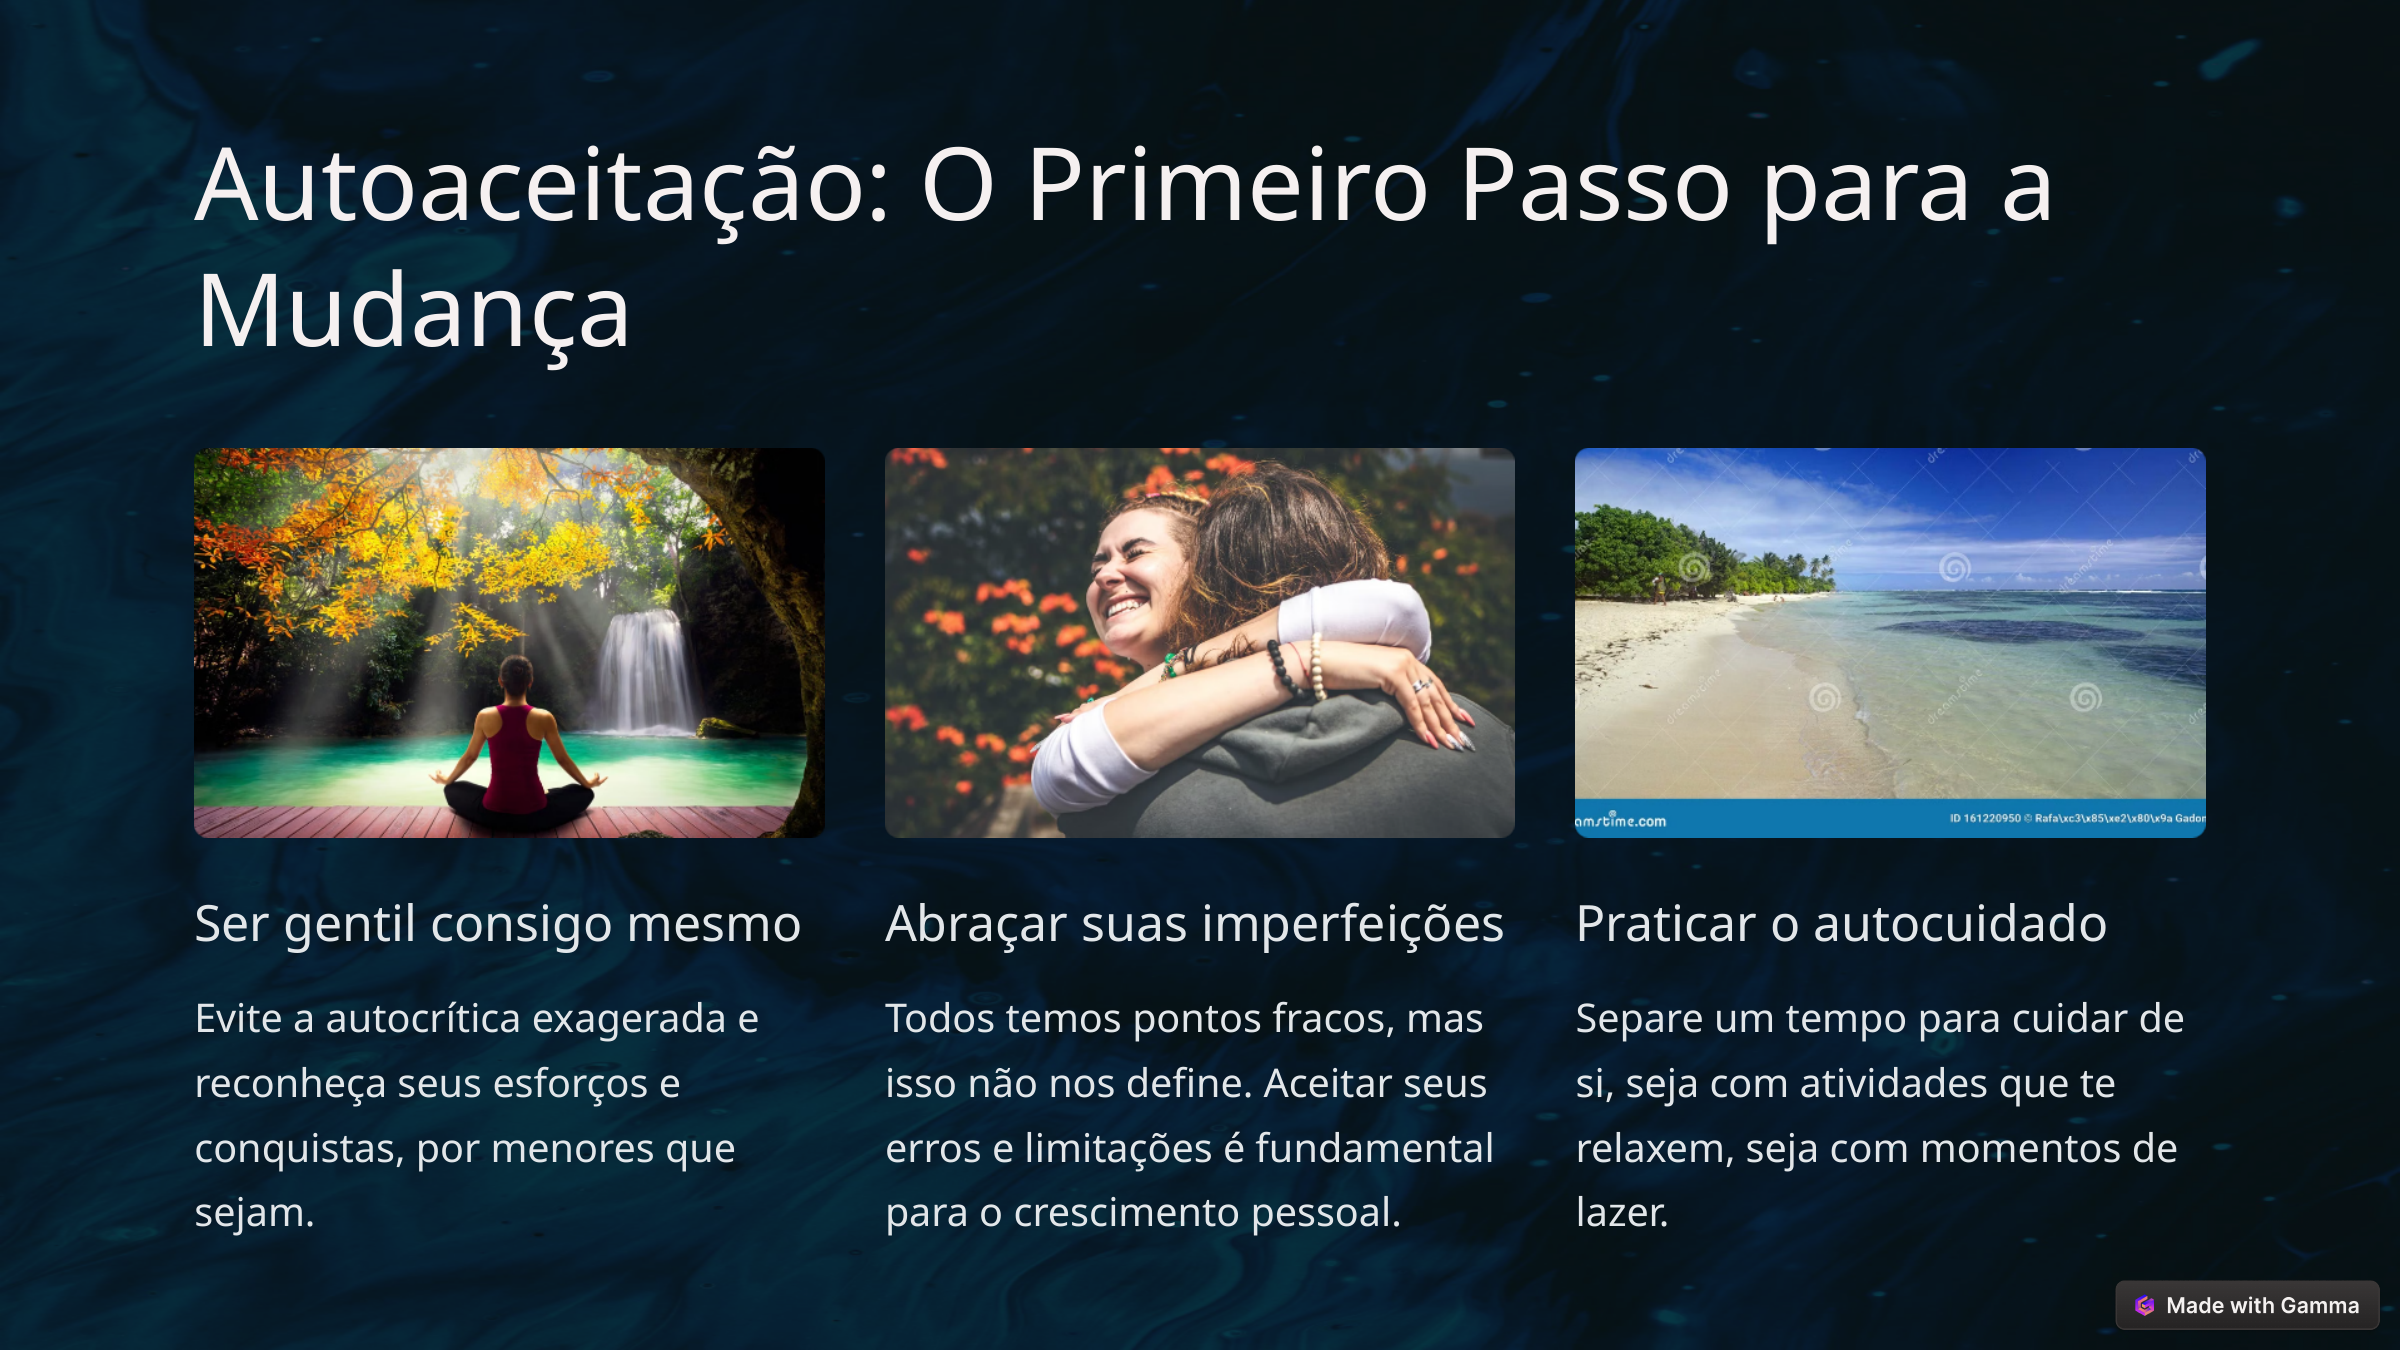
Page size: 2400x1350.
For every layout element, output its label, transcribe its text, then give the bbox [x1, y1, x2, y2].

text_box Autoaceitação: O Primeiro Passo para a Mudança [194, 114, 2206, 368]
text_box Abraçar suas imperfeições [885, 888, 1442, 952]
text_box Ser gentil consigo mesmo [194, 888, 743, 952]
text_box Separe um tempo para cuidar de si, seja com atividades que te relaxem, seja com momentos de lazer. [1575, 976, 2206, 1171]
text_box Evite a autocrítica exagerada e reconheça seus esforços e conquistas, por menores que sejam. [194, 976, 825, 1171]
text_box Praticar o autocuidado [1575, 888, 2082, 952]
text_box Todos temos pontos fracos, mas isso não nos define. Aceitar seus erros e limitações é fundamental para o crescimento pessoal. [885, 976, 1515, 1236]
picture [0, 0, 2400, 1350]
